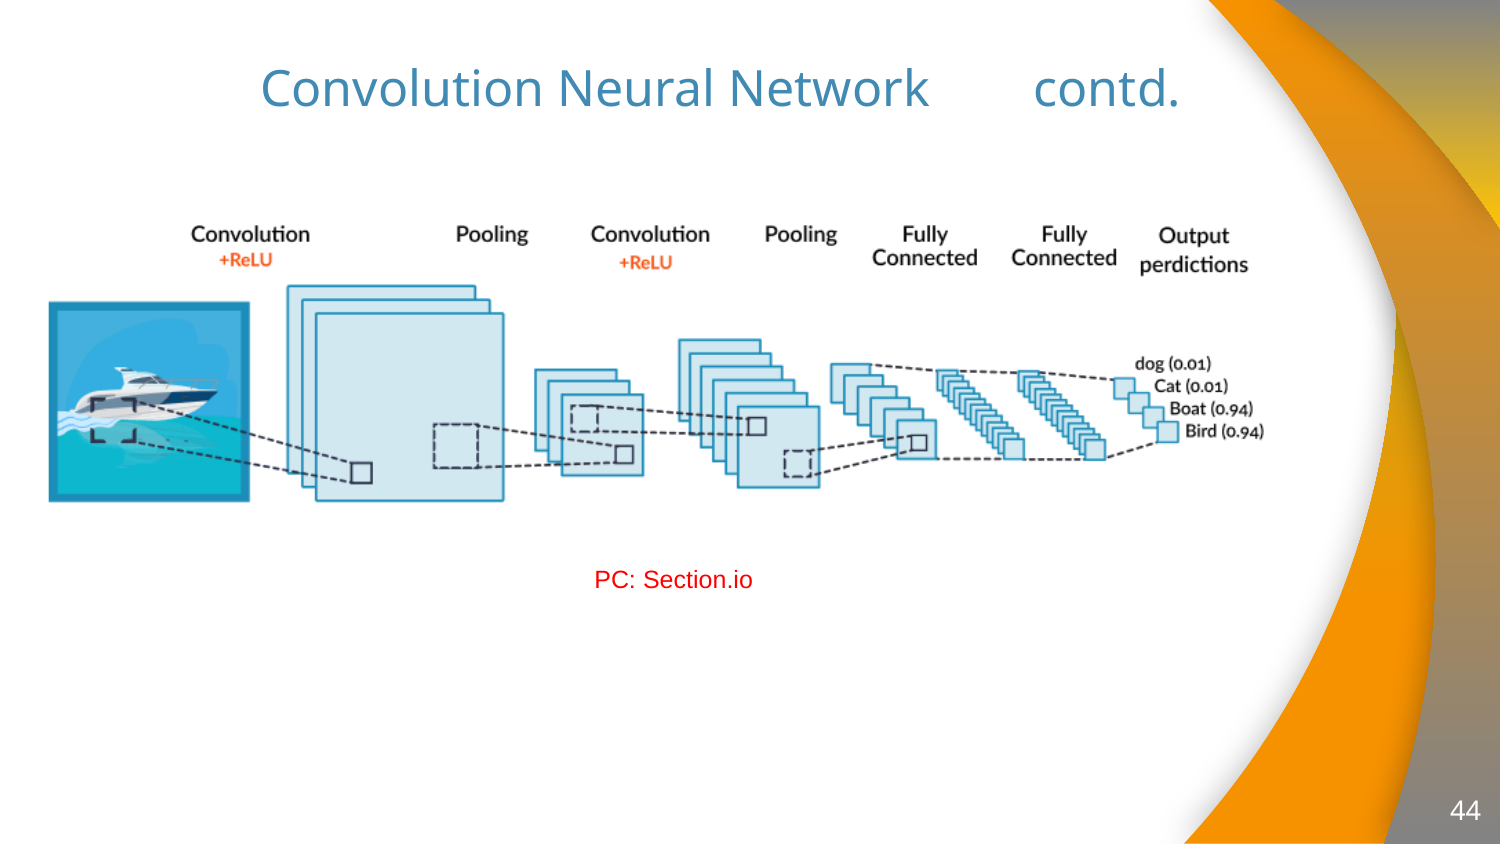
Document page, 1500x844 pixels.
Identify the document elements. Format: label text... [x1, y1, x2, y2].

title Convolution Neural Network contd. [39, 52, 1182, 118]
text_box PC: Section.io [579, 556, 769, 601]
slide_number 44 [1391, 779, 1482, 844]
picture [20, 224, 1279, 549]
